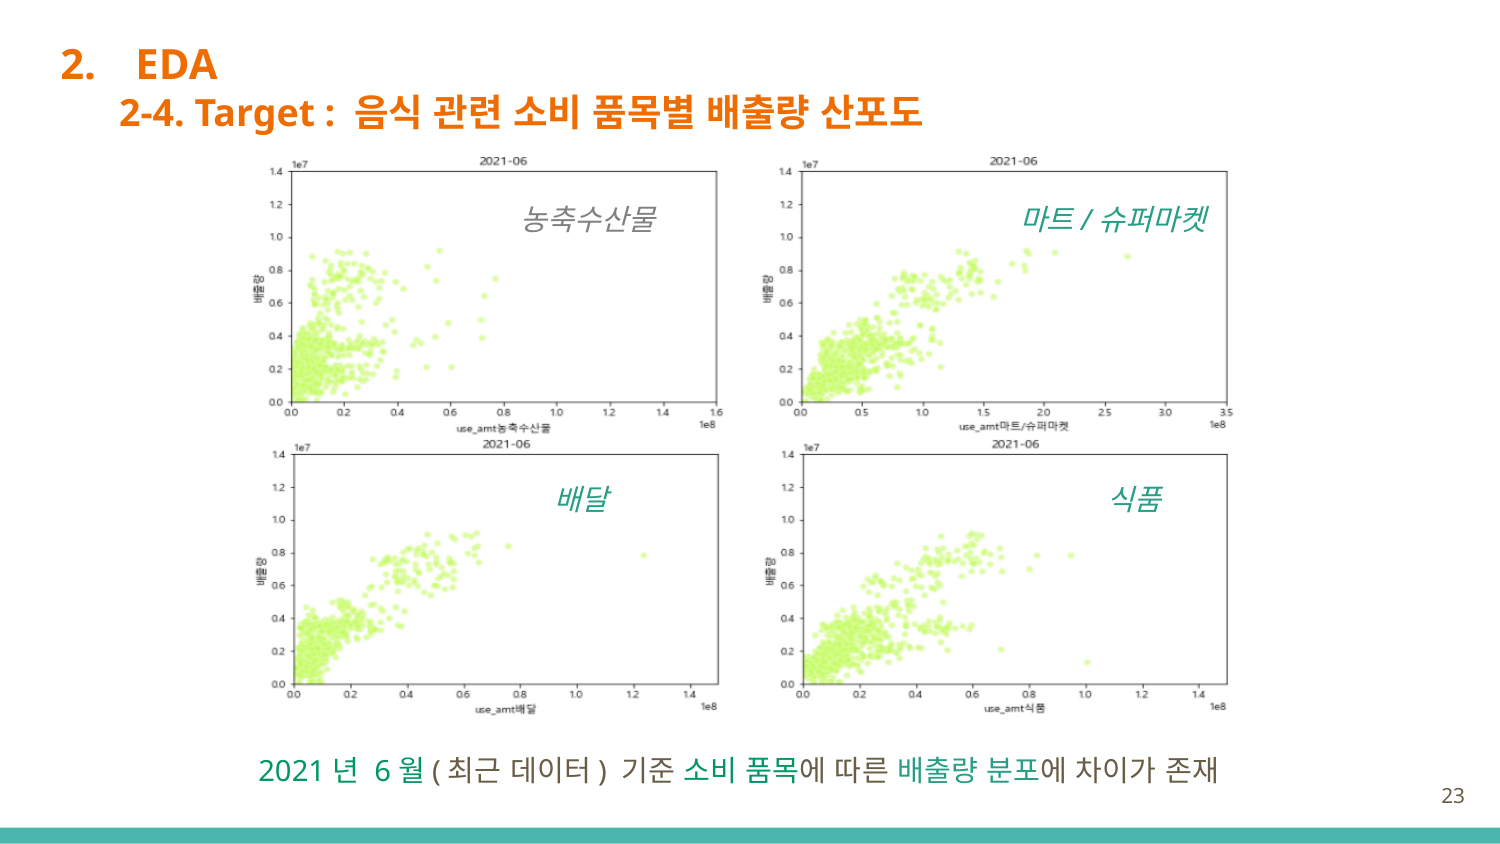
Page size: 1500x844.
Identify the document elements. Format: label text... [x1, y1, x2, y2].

text_box EDA [29, 22, 1427, 73]
slide_number 23 [1389, 764, 1480, 830]
text_box 2021년 6월(최근 데이터) 기준 소비 품목에 따른 배출량 분포에 차이가 존재 [228, 744, 1258, 795]
picture [249, 157, 1236, 726]
text_box 2-4. Target : 음식 관련 소비 품목별 배출량 산포도 [29, 73, 1500, 139]
